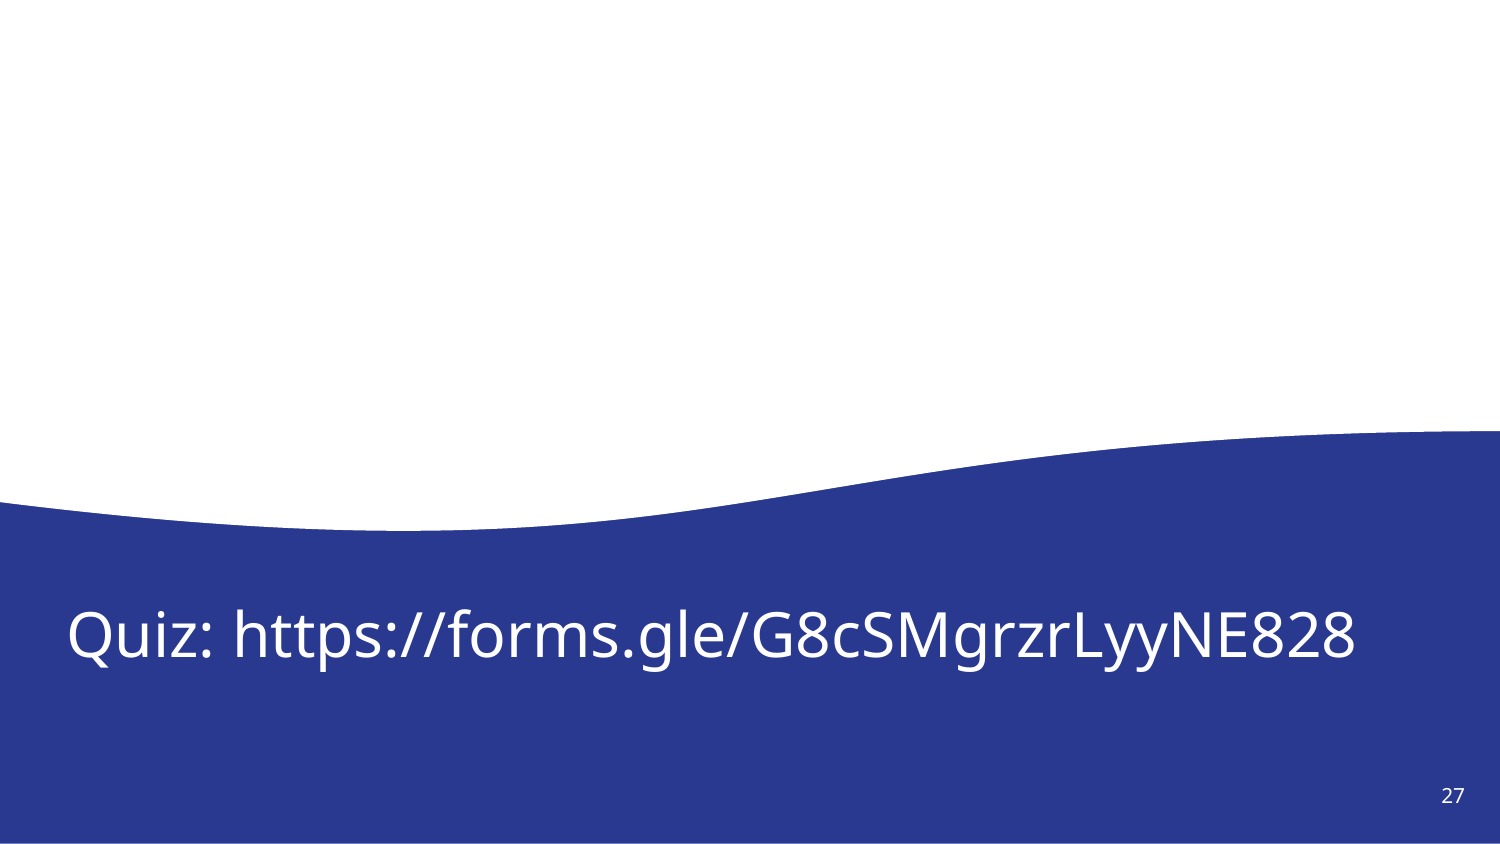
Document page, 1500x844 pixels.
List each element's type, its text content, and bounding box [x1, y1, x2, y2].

title Quiz: https://forms.gle/G8cSMgrzrLyyNE828 [51, 580, 1380, 746]
slide_number 27 [1389, 764, 1480, 830]
